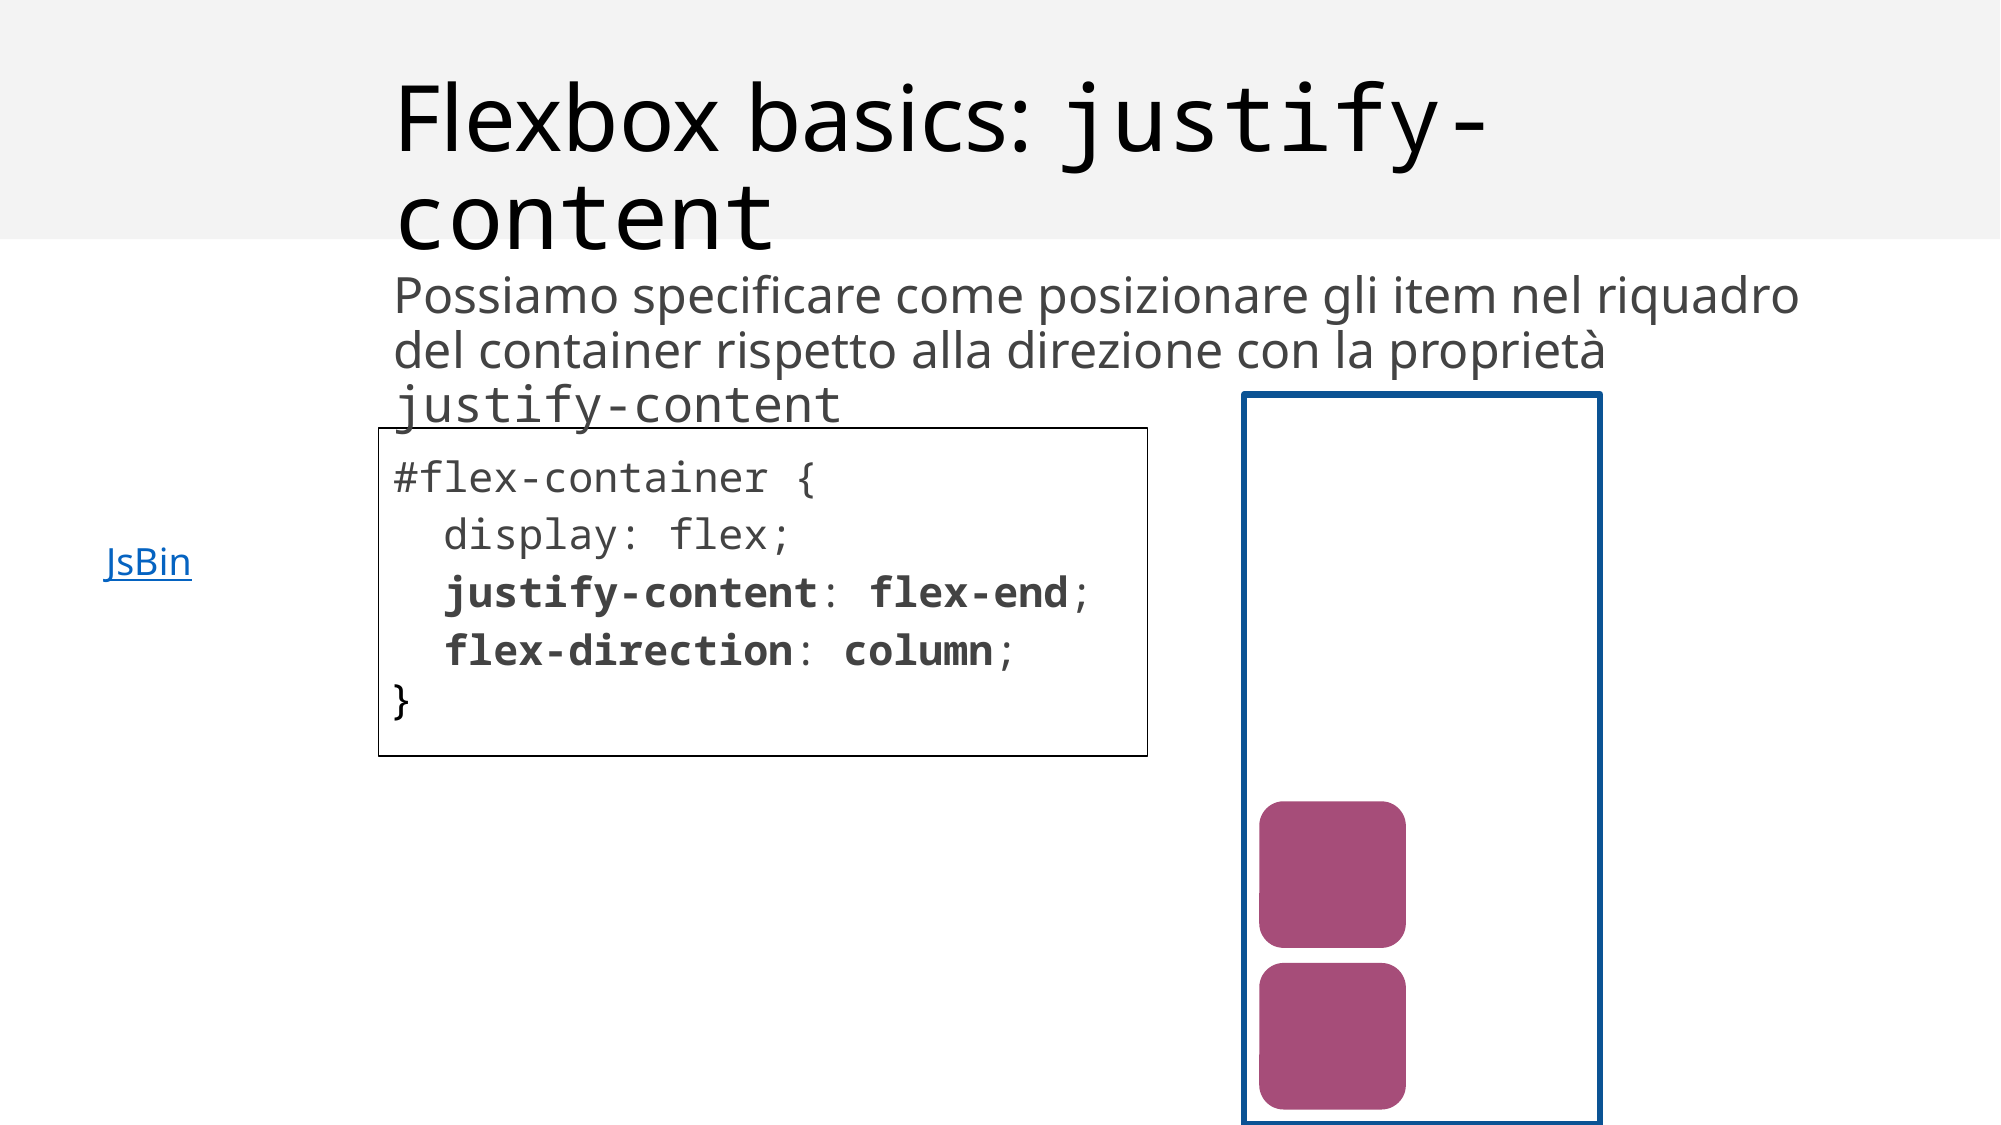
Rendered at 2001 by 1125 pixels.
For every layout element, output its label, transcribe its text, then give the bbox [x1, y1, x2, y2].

title Flexbox basics: justify-content [378, 56, 1736, 183]
text_box [1259, 801, 1406, 948]
text_box Possiamo specificare come posizionare gli item nel riquadro del container rispetto alla direzione con la proprietà justify-content [378, 255, 1850, 403]
text_box JsBin [91, 530, 207, 597]
text_box [1244, 403, 1601, 1125]
text_box #flex-container { display: flex; justify-content: flex-end; flex-direction: column; } [378, 428, 1148, 756]
text_box [1259, 962, 1406, 1110]
